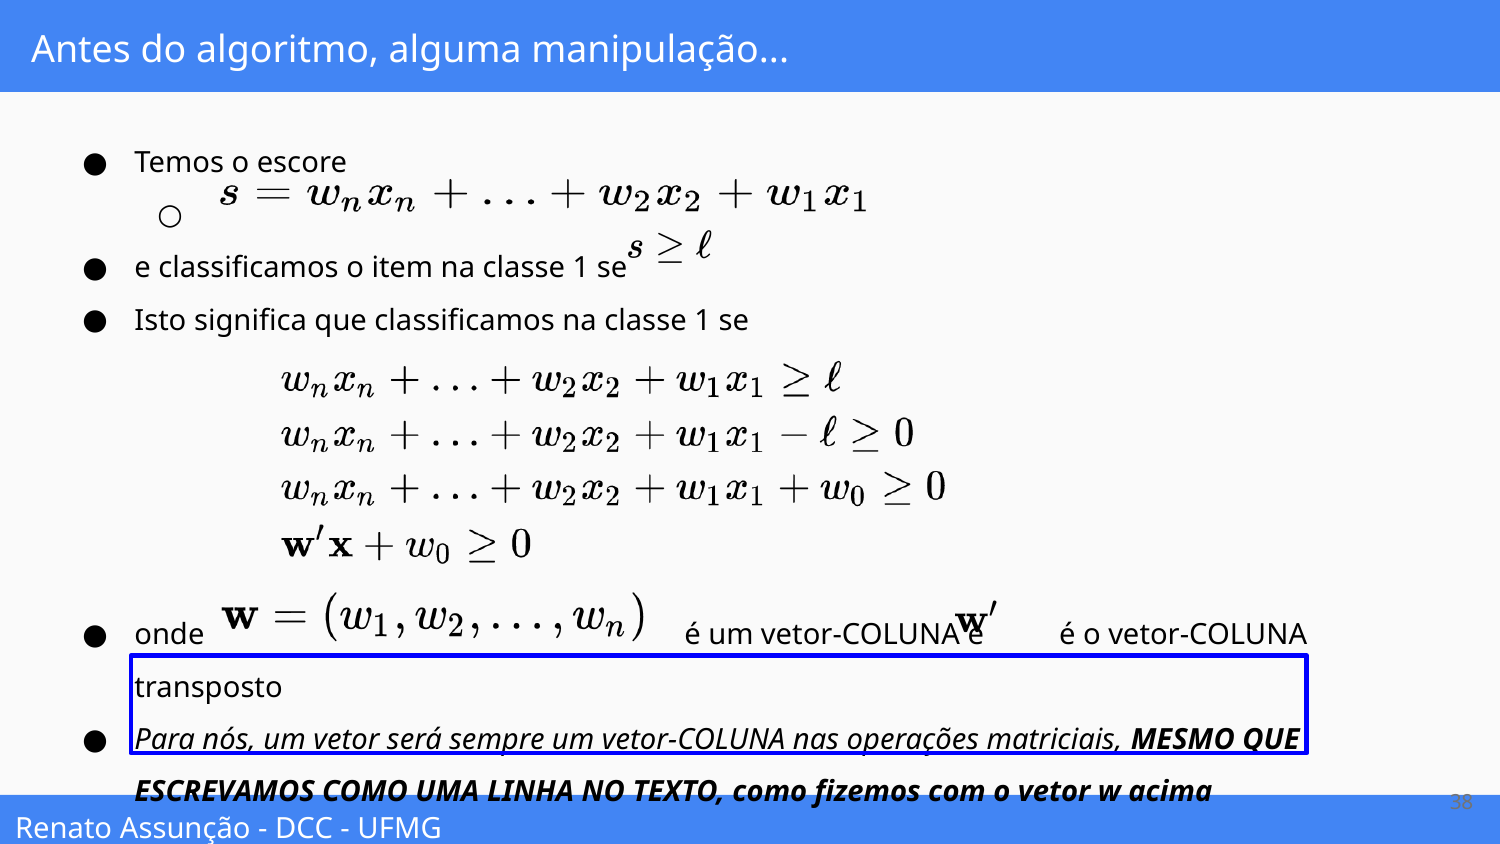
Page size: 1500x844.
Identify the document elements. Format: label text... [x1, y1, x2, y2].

picture [626, 227, 713, 268]
slide_number ‹#› [1398, 770, 1489, 835]
picture [954, 597, 1001, 637]
picture [216, 174, 873, 215]
picture [216, 588, 651, 646]
text_box Temos o escore e classificamos o item na classe 1 se Isto significa que classificamos na classe 1 se onde é um vetor-COLUNA e é o vetor-COLUNA transposto Para nós, um vetor será sempre um vetor-COLUNA nas operações matriciais, MESMO QUE ESCREVAMOS COMO UMA LINHA NO TEXTO, como fizemos com o vetor w acima [44, 111, 1464, 766]
text_box [130, 655, 1307, 754]
picture [278, 356, 949, 566]
title Antes do algoritmo, alguma manipulação... [16, 2, 1464, 94]
